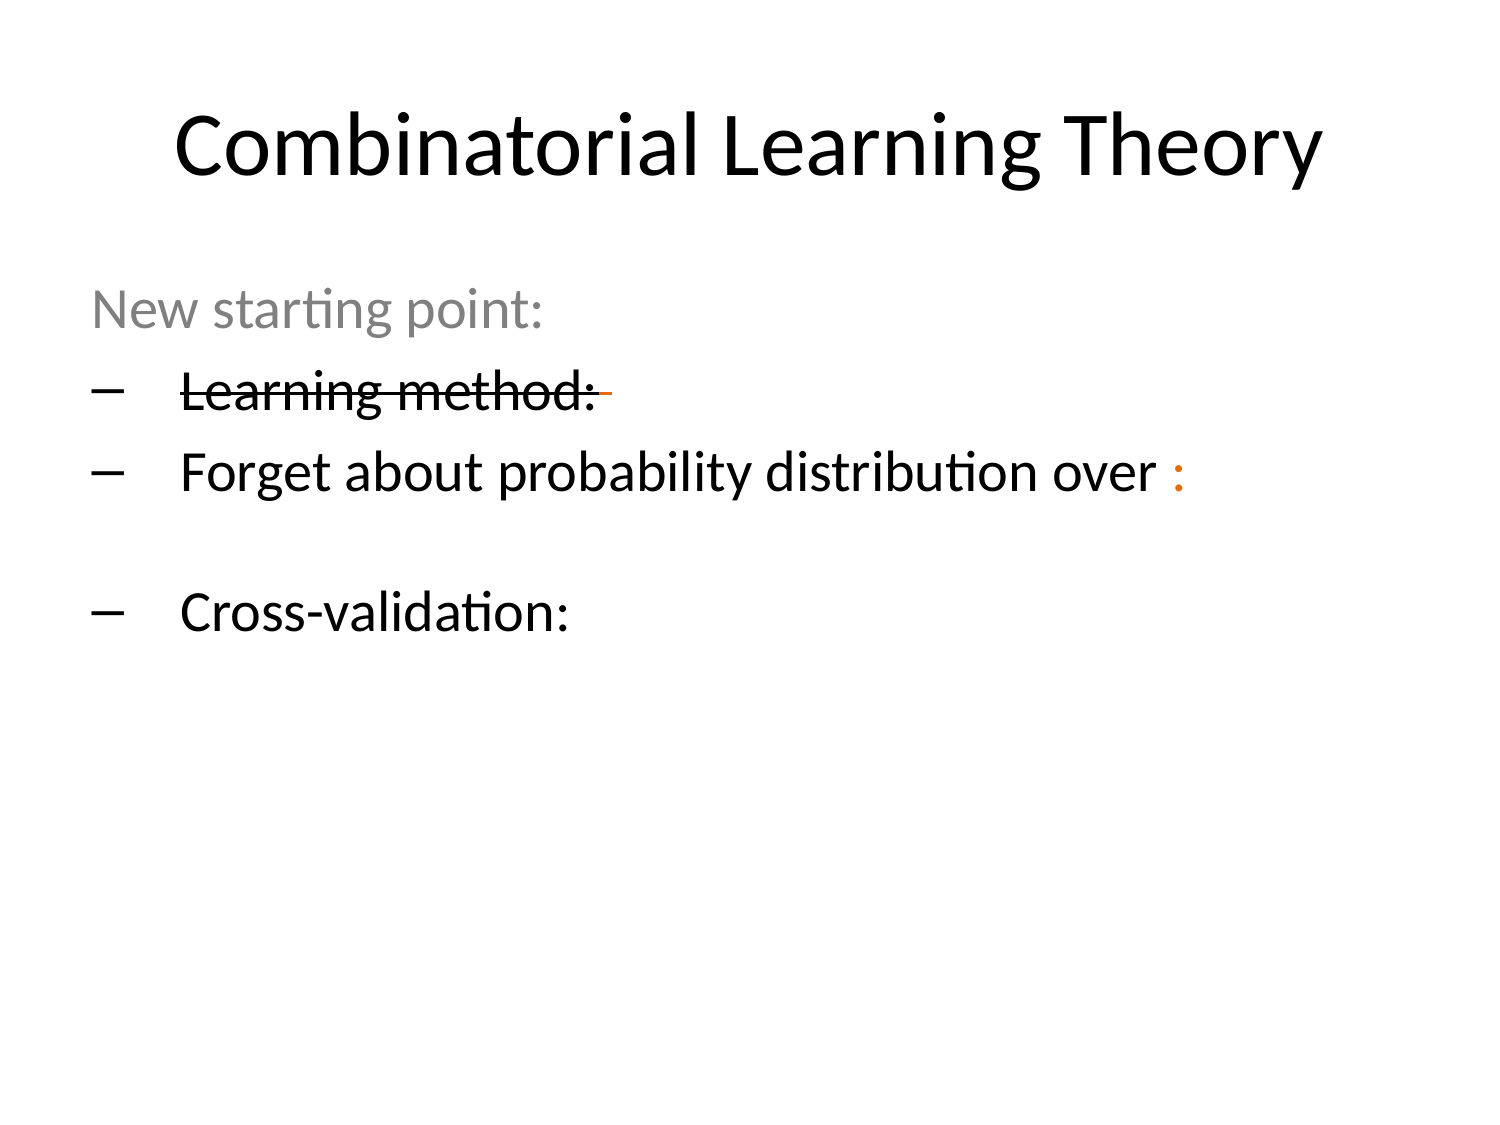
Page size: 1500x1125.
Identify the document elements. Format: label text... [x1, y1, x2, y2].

title Combinatorial Learning Theory [75, 45, 1425, 233]
